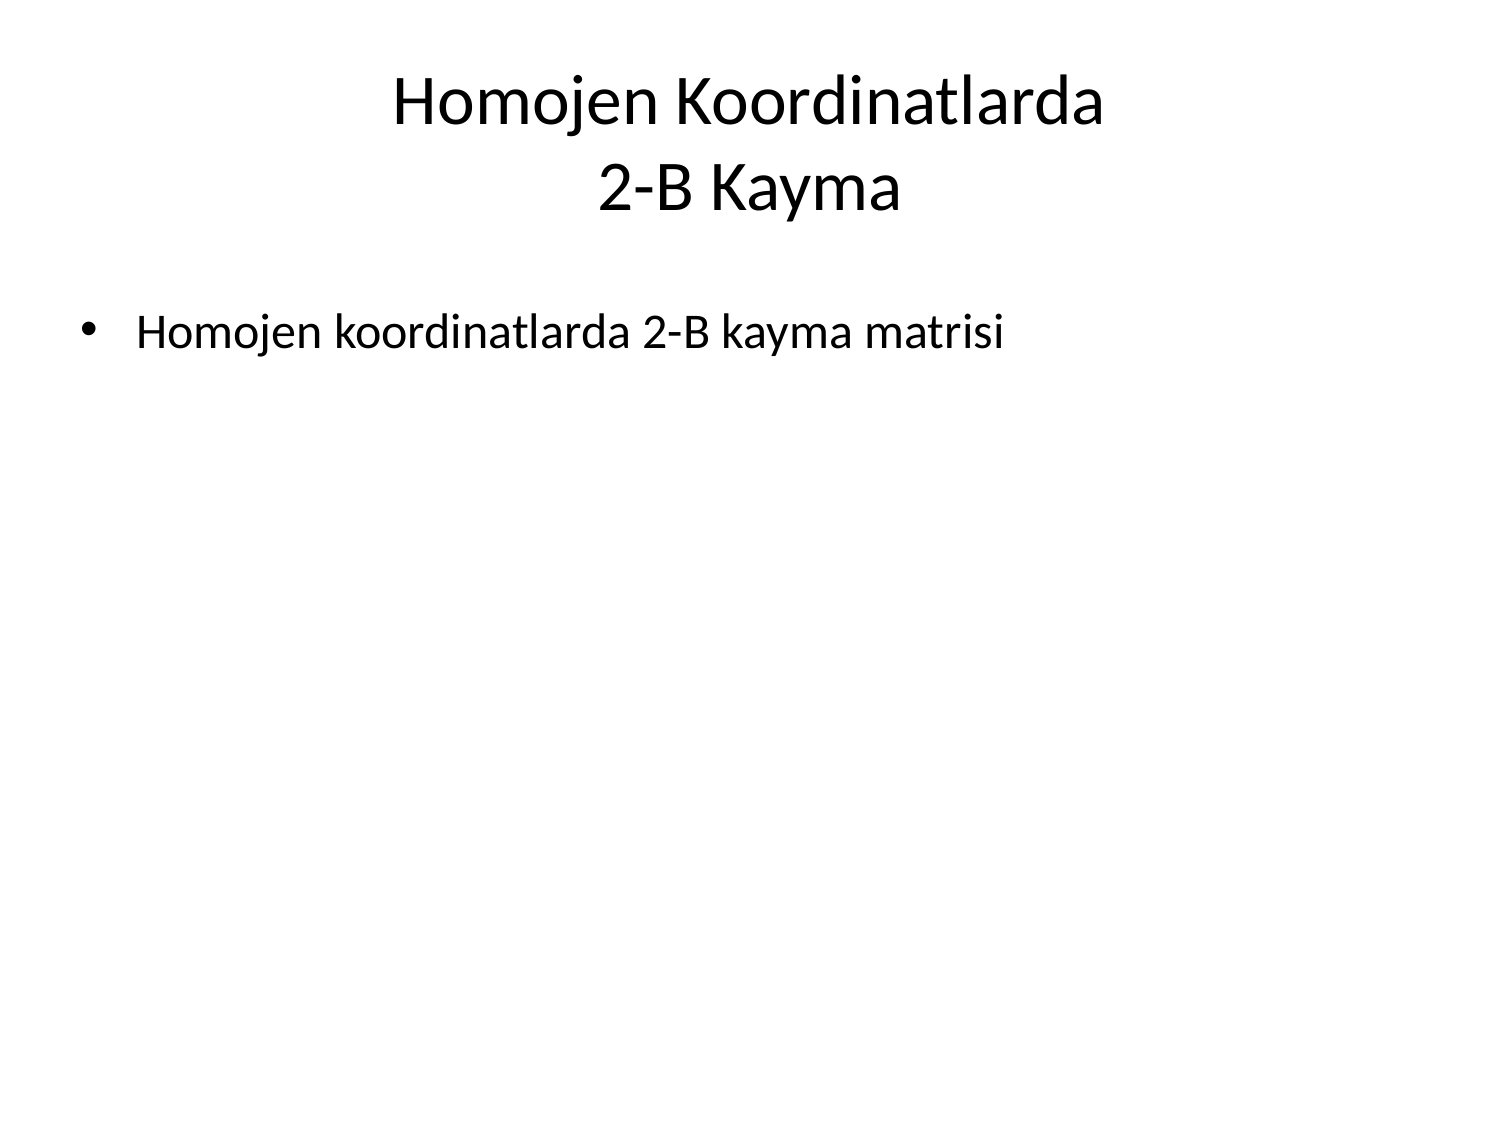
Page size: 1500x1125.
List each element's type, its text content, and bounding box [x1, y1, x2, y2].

title Homojen Koordinatlarda 2-B Kayma [75, 45, 1425, 233]
